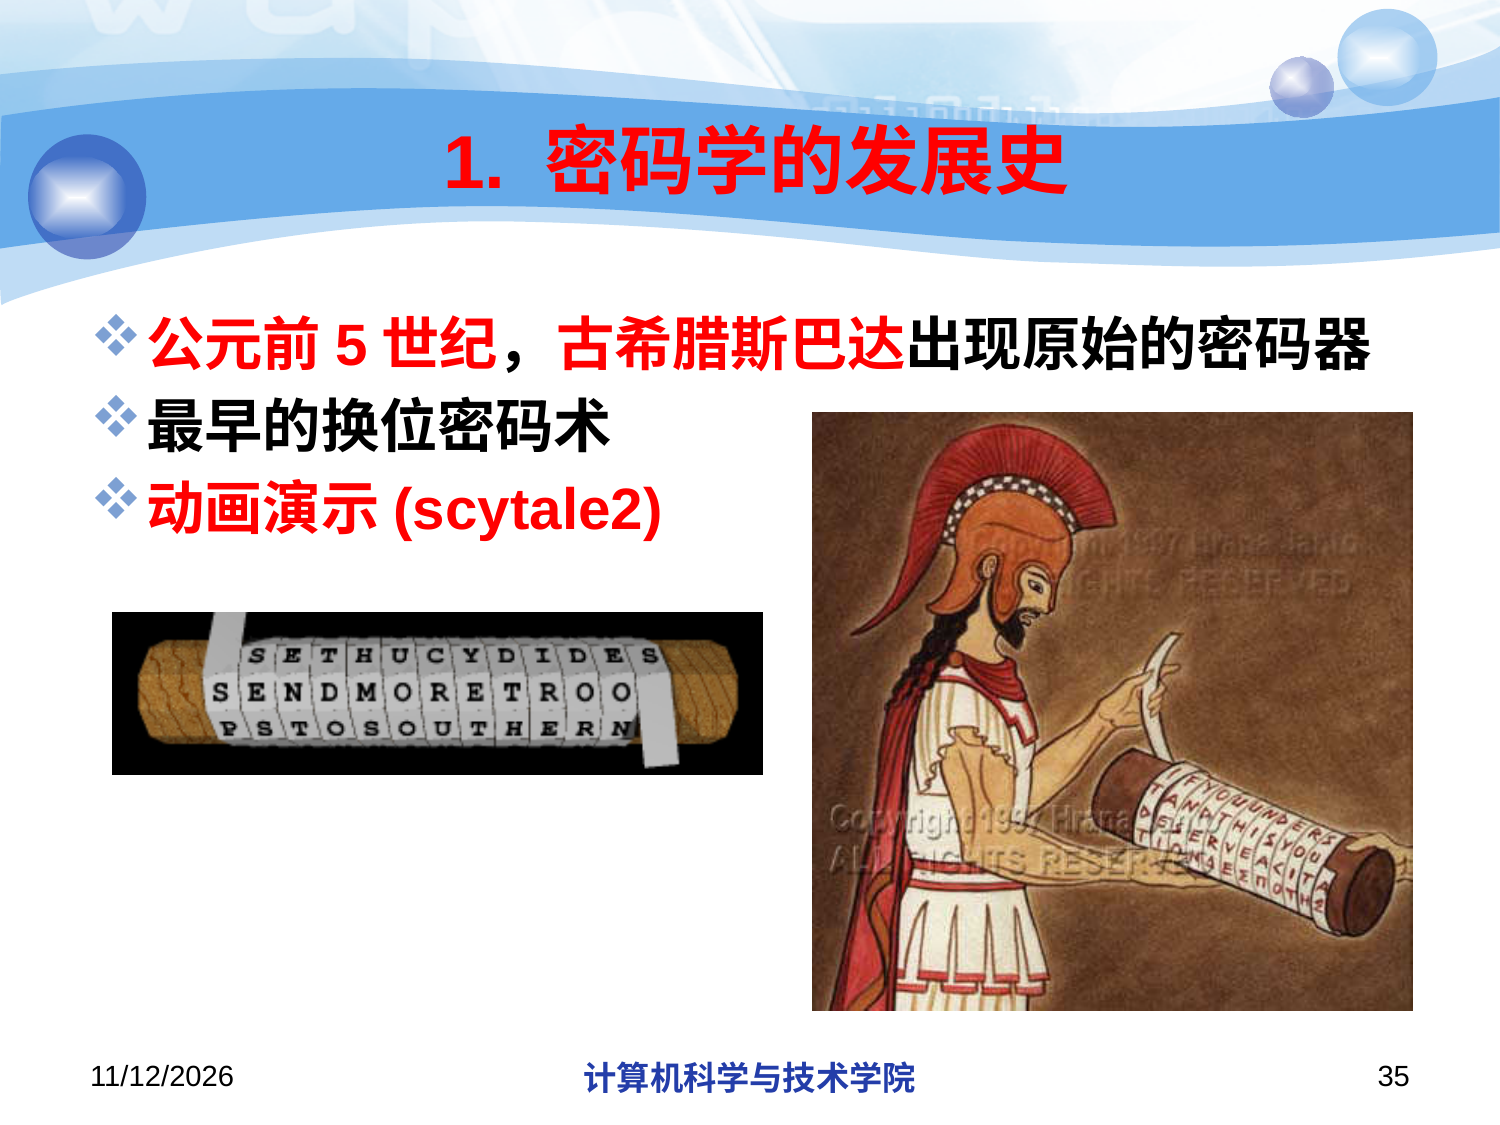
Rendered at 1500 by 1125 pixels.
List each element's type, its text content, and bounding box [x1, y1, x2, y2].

picture [0, 0, 1500, 112]
list 公元前5世纪，古希腊斯巴达出现原始的密码器 最早的换位密码术 动画演示(scytale2) [74, 299, 1426, 1038]
picture [112, 612, 763, 776]
picture [812, 412, 1413, 1011]
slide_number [74, 1049, 426, 1103]
title 1. 密码学的发展史 [149, 112, 1363, 206]
slide_number 35 [1074, 1049, 1426, 1103]
footer 计算机科学与技术学院 [512, 1049, 988, 1103]
